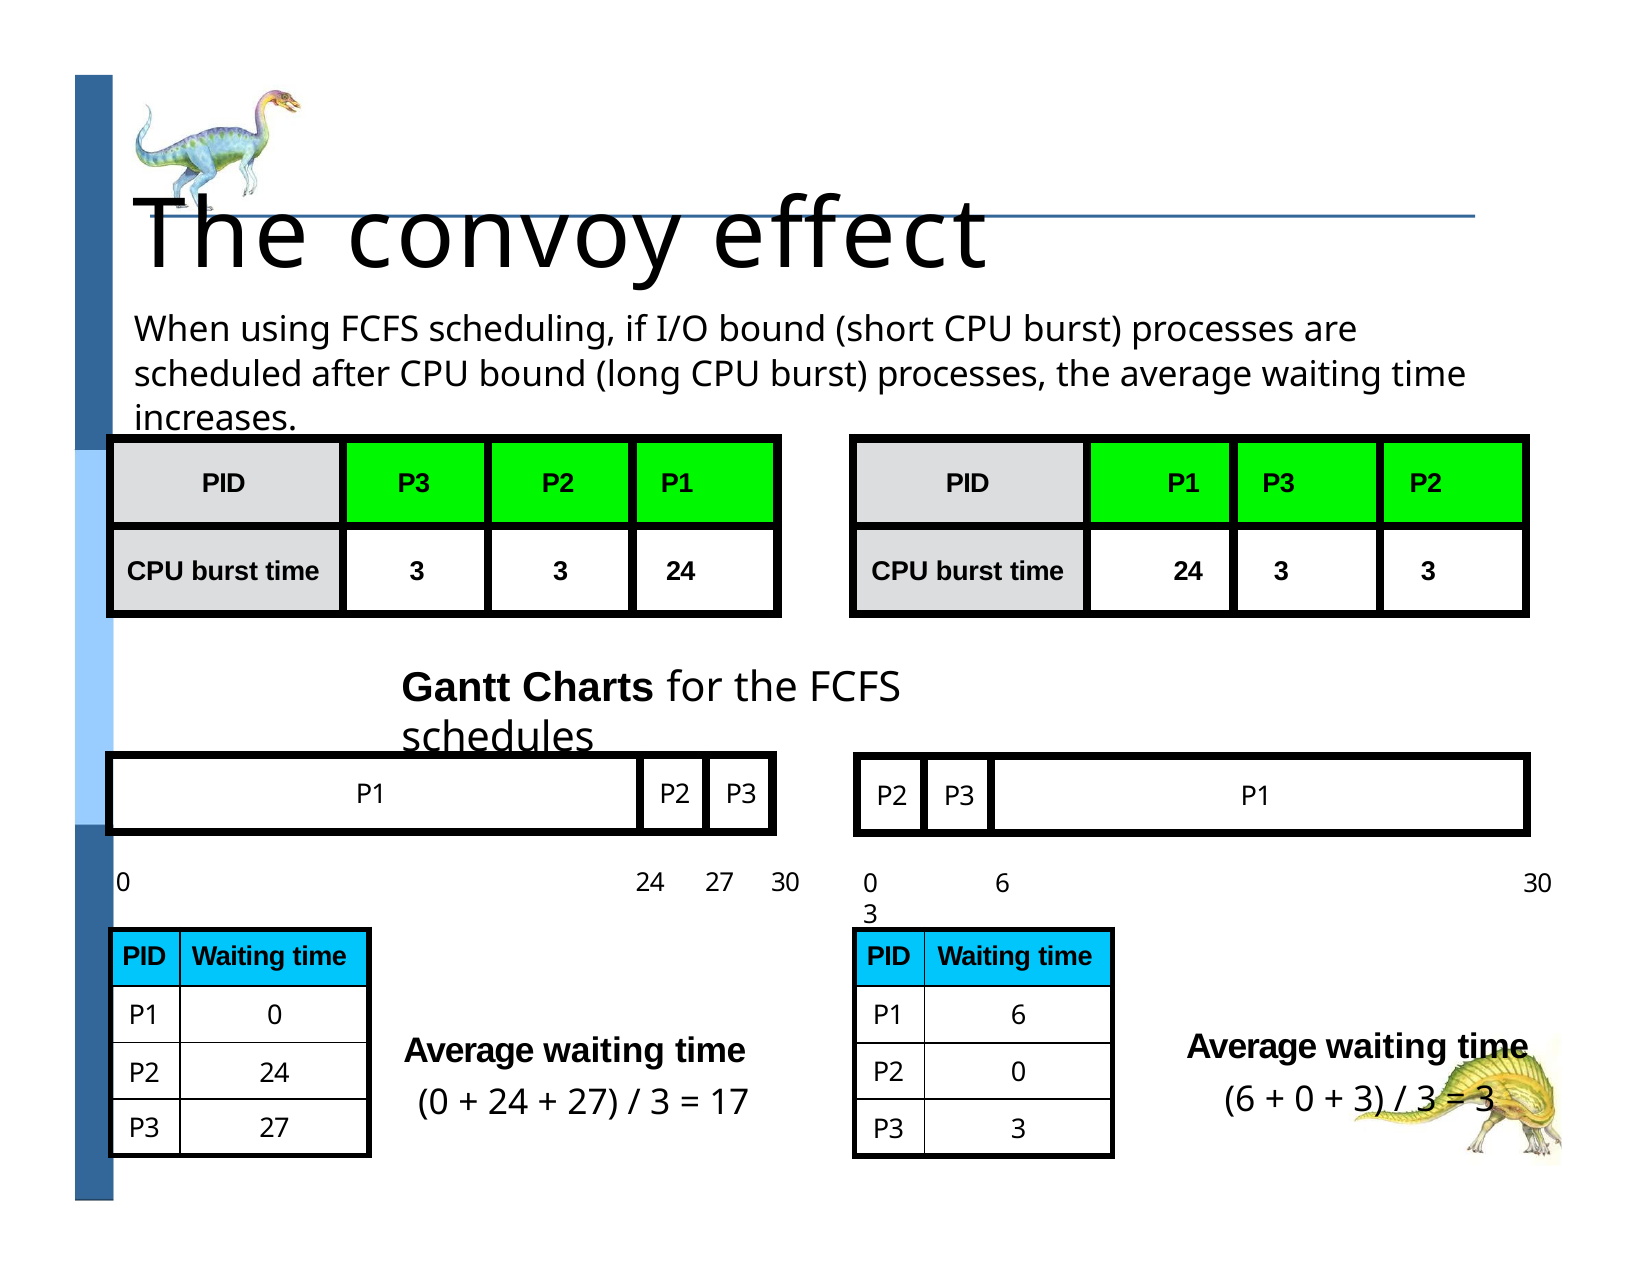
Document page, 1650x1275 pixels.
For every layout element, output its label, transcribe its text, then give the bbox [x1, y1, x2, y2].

table_header P2 [861, 760, 920, 829]
table_header Waiting time [925, 932, 1110, 985]
table_cell P1 [857, 987, 924, 1042]
text_box 24 27 30 [633, 862, 801, 897]
table_header P3 [710, 759, 768, 828]
table_cell P2 [113, 1043, 179, 1098]
text_box Average waiting time (6 + 0 + 3) / 3 = 3 [1182, 1010, 1533, 1119]
table_cell 3 [1384, 530, 1522, 610]
table_cell 27 [181, 1100, 366, 1153]
table_header P3 [928, 760, 987, 829]
picture [74, 449, 114, 1201]
text_box 6 [992, 864, 1012, 898]
picture [131, 84, 307, 115]
table_cell 3 [492, 530, 628, 610]
table_header Waiting time [181, 932, 366, 985]
table_header P1 [113, 759, 636, 828]
text_box Gantt Charts for the FCFS schedules [399, 657, 1100, 760]
table_cell 3 [925, 1100, 1110, 1153]
table_cell CPU burst time [114, 530, 339, 610]
table_header PID [857, 443, 1083, 522]
table_header P1 [637, 443, 773, 522]
table_cell 24 [1091, 530, 1229, 610]
title The convoy effect When using FCFS scheduling, if I/O bound (short CPU burst) processes are scheduled after CPU bound (long CPU burst) processes, the average waiting time increases. [130, 115, 1481, 439]
table_header P1 [995, 760, 1523, 829]
table_header P2 [644, 759, 702, 828]
table_cell 6 [925, 987, 1110, 1042]
text_box 30 [1521, 864, 1555, 898]
table_header PID [114, 443, 339, 522]
table_cell P1 [113, 987, 179, 1042]
table_header PID [113, 932, 179, 985]
table_header P2 [492, 443, 628, 522]
table_cell 3 [347, 530, 484, 610]
table_cell 24 [637, 530, 773, 610]
text_box Average waiting time (0 + 24 + 27) / 3 = 17 [401, 1014, 751, 1122]
table_cell 3 [1238, 530, 1376, 610]
table_cell 0 [181, 987, 366, 1042]
table_cell P3 [857, 1100, 924, 1153]
table_header P3 [1238, 443, 1376, 522]
text_box 0 [113, 862, 133, 897]
table_cell 0 [925, 1044, 1110, 1098]
table_header P3 [347, 443, 484, 522]
table_cell CPU burst time [857, 530, 1083, 610]
picture [1349, 1033, 1562, 1166]
table_header PID [857, 932, 924, 985]
table_cell P3 [113, 1100, 179, 1153]
table_cell P2 [857, 1044, 924, 1098]
table_cell 24 [181, 1043, 366, 1098]
table_header P1 [1091, 443, 1229, 522]
table_header P2 [1384, 443, 1522, 522]
text_box 0 3 [861, 864, 944, 929]
